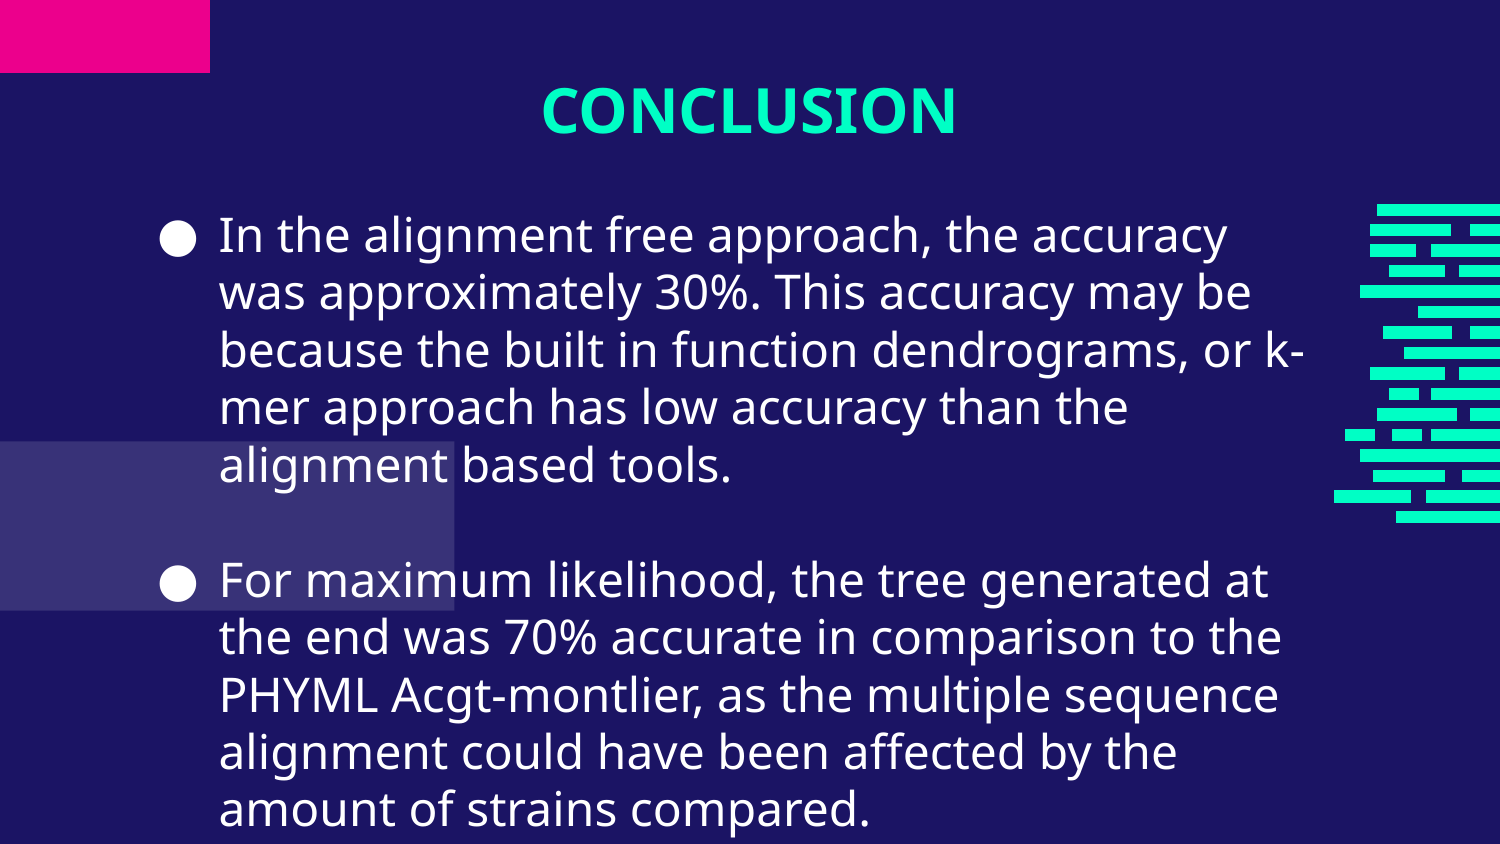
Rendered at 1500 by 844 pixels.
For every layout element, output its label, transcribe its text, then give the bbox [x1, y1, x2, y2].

title CONCLUSION [209, 56, 1291, 166]
text_box In the alignment free approach, the accuracy was approximately 30%. This accuracy may be because the built in function dendrograms, or k-mer approach has low accuracy than the alignment based tools. For maximum likelihood, the tree generated at the end was 70% accurate in comparison to the PHYML Acgt-montlier, as the multiple sequence alignment could have been affected by the amount of strains compared. [128, 189, 1345, 844]
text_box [1333, 203, 1500, 524]
